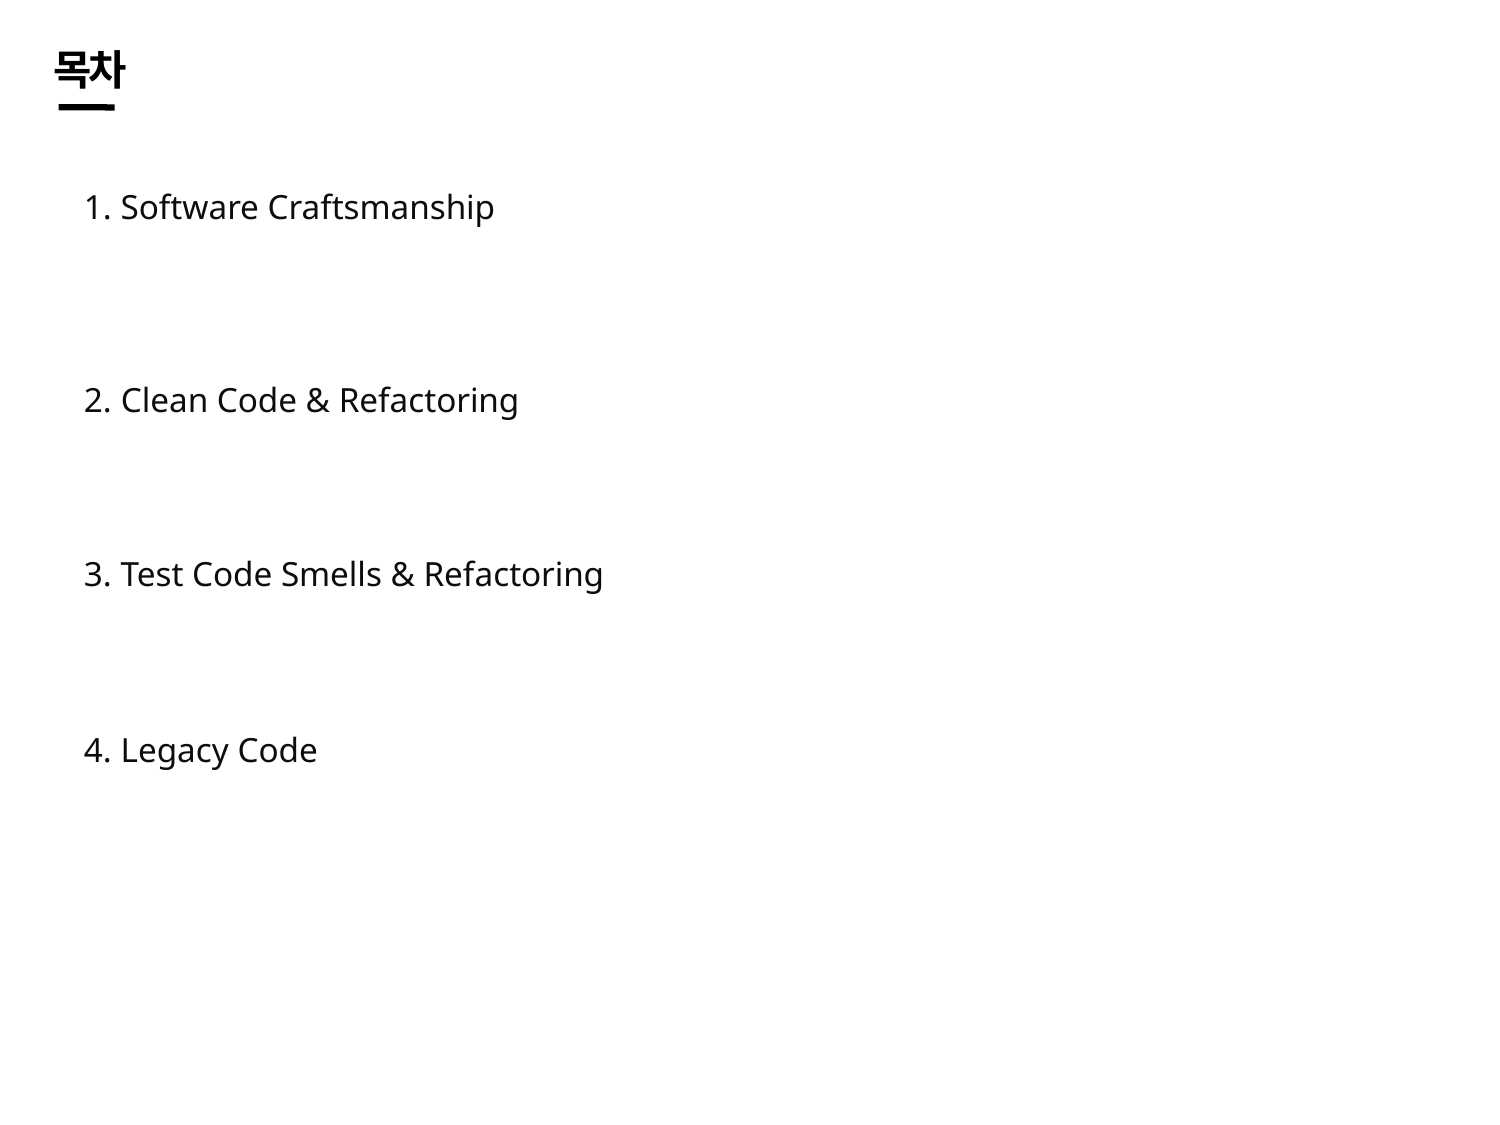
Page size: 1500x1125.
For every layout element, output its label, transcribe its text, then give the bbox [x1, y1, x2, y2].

text_box 3. Test Code Smells & Refactoring [69, 545, 621, 640]
text_box 1. Software Craftsmanship [69, 159, 820, 234]
text_box 4. Legacy Code [69, 721, 621, 777]
text_box 2. Clean Code & Refactoring [69, 352, 680, 427]
text_box 목차 [38, 36, 396, 101]
